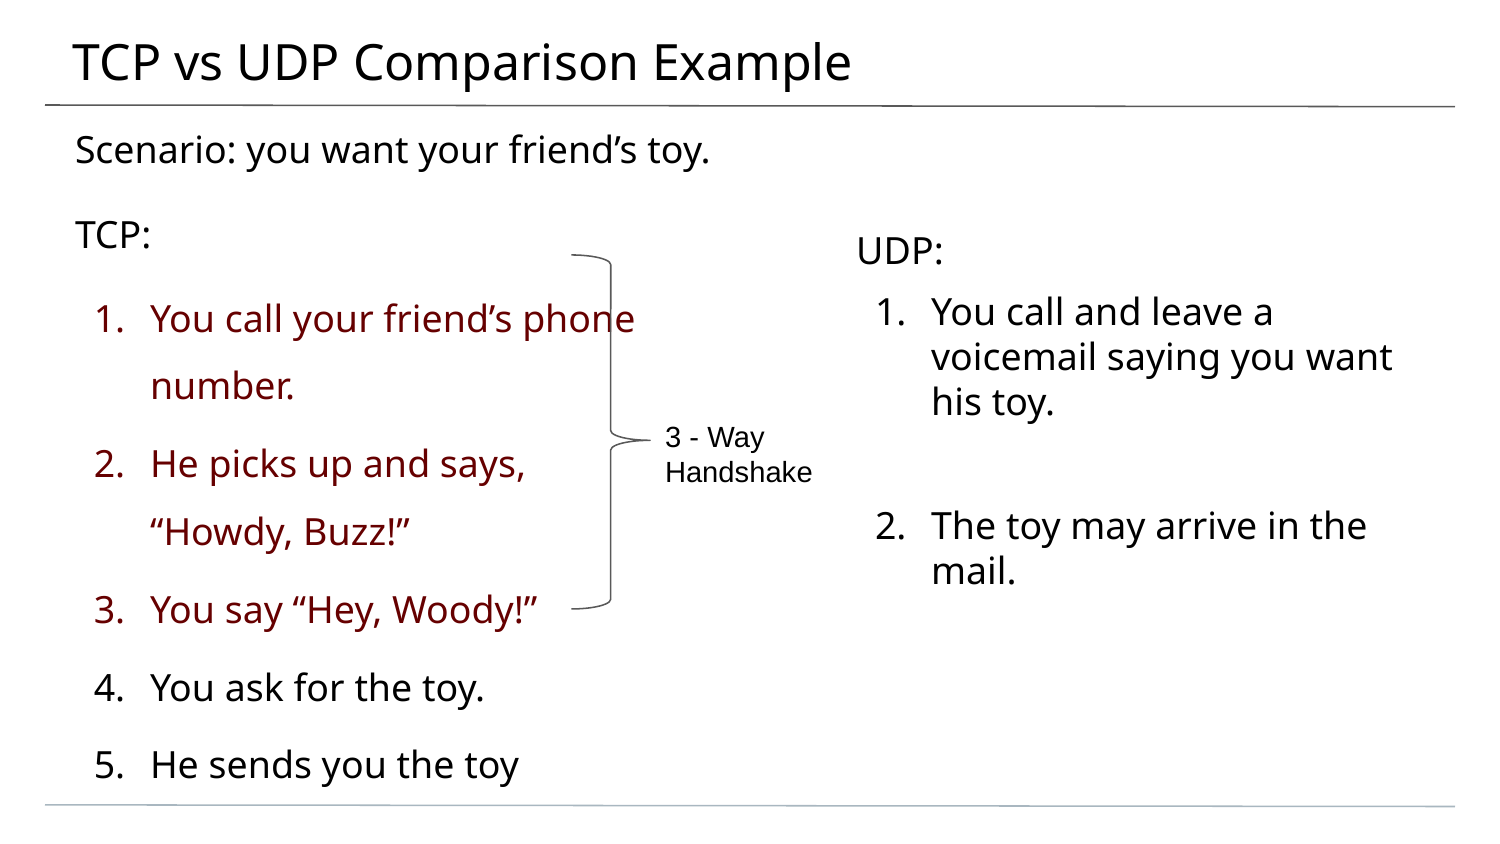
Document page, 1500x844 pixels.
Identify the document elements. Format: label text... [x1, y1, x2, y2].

text_box [571, 254, 650, 609]
text_box 3 - Way Handshake [650, 403, 838, 491]
subtitle Scenario: you want your friend’s toy. [0, 110, 1500, 171]
title TCP vs UDP Comparison Example [0, 0, 1500, 88]
list UDP: You call and leave a voicemail saying you want his toy. The toy may arrive in the mail. [781, 226, 1500, 821]
list TCP: You call your friend’s phone number. He picks up and says, “Howdy, Buzz!” You say “Hey, Woody!” You ask for the toy. He sends you the toy [0, 210, 719, 805]
